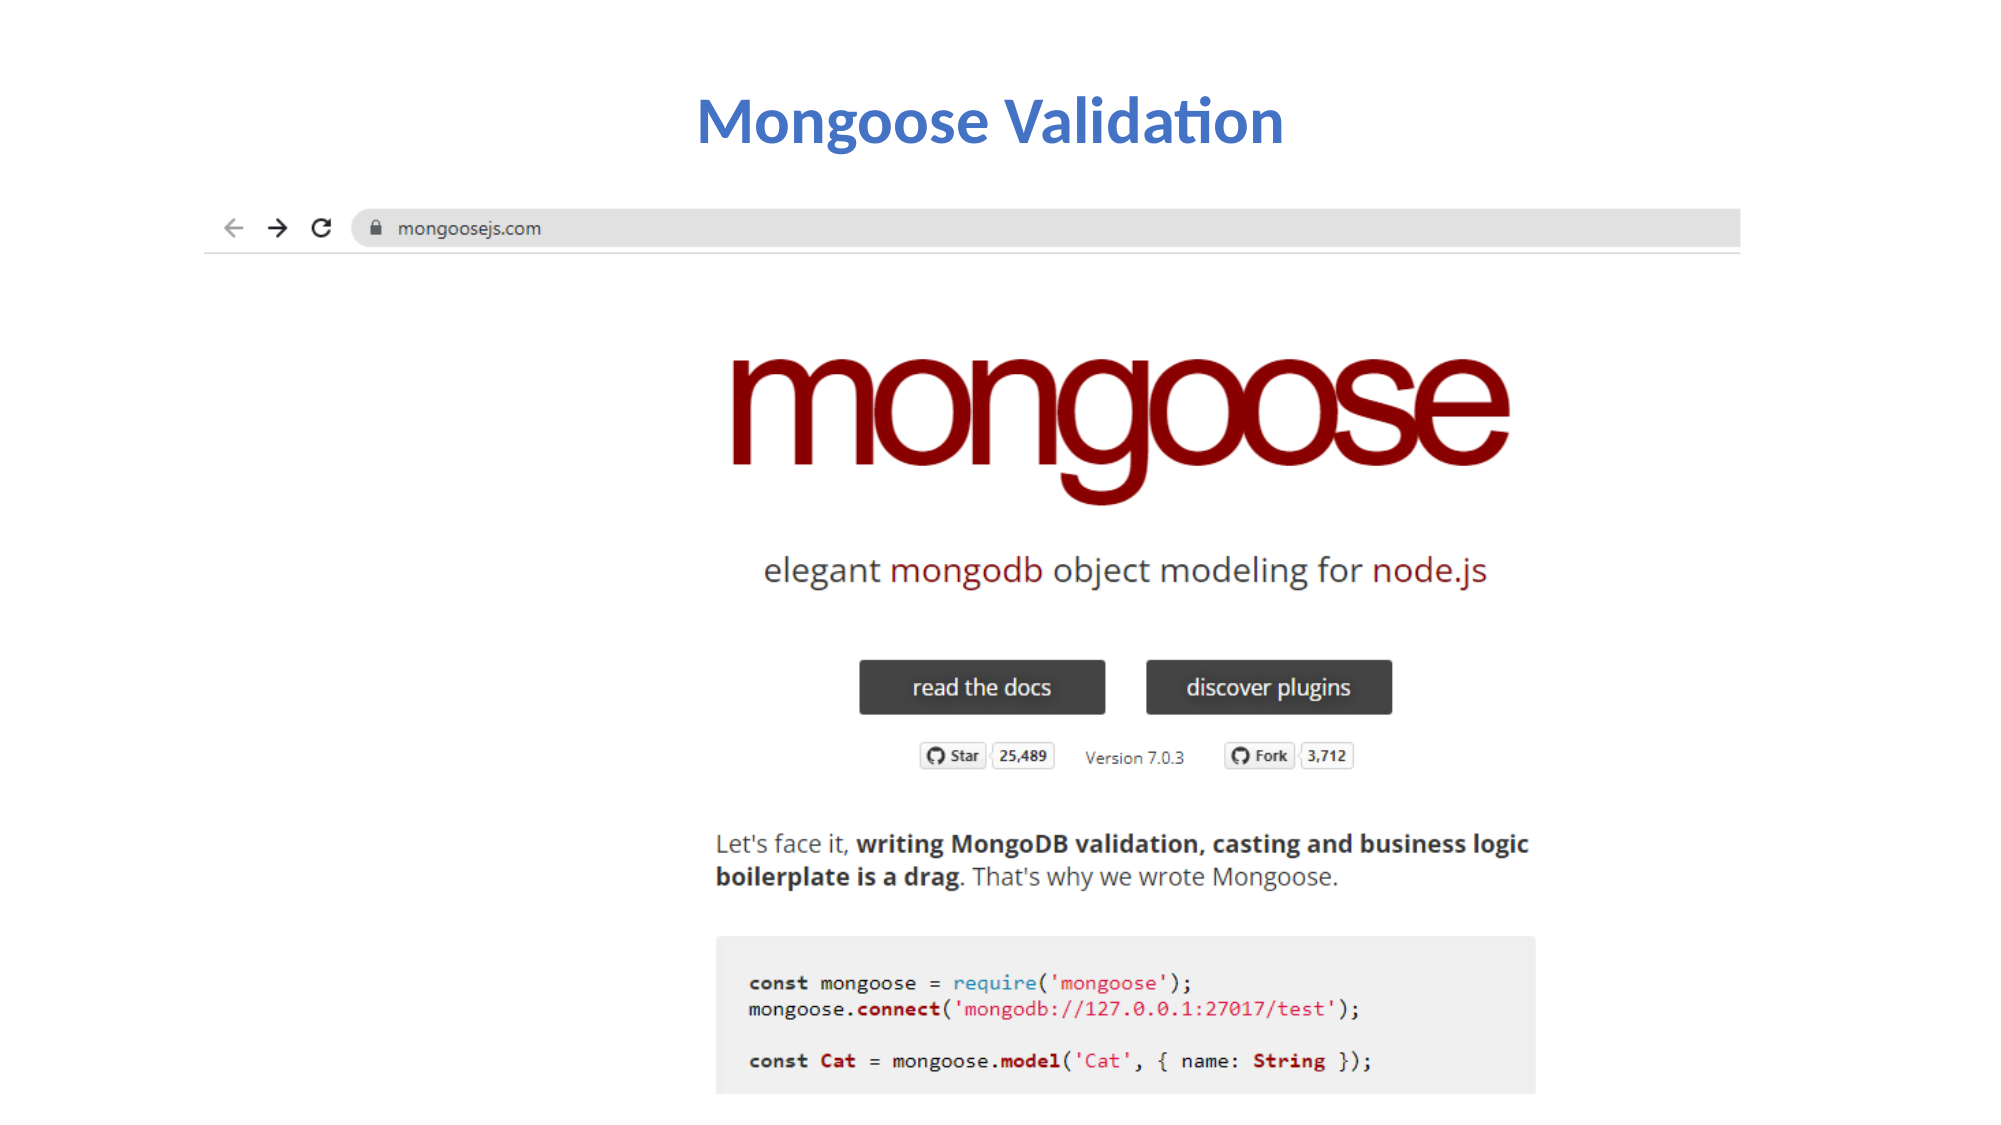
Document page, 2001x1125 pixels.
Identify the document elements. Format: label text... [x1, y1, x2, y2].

picture [204, 204, 1741, 1094]
text_box Mongoose Validation [681, 68, 1301, 164]
